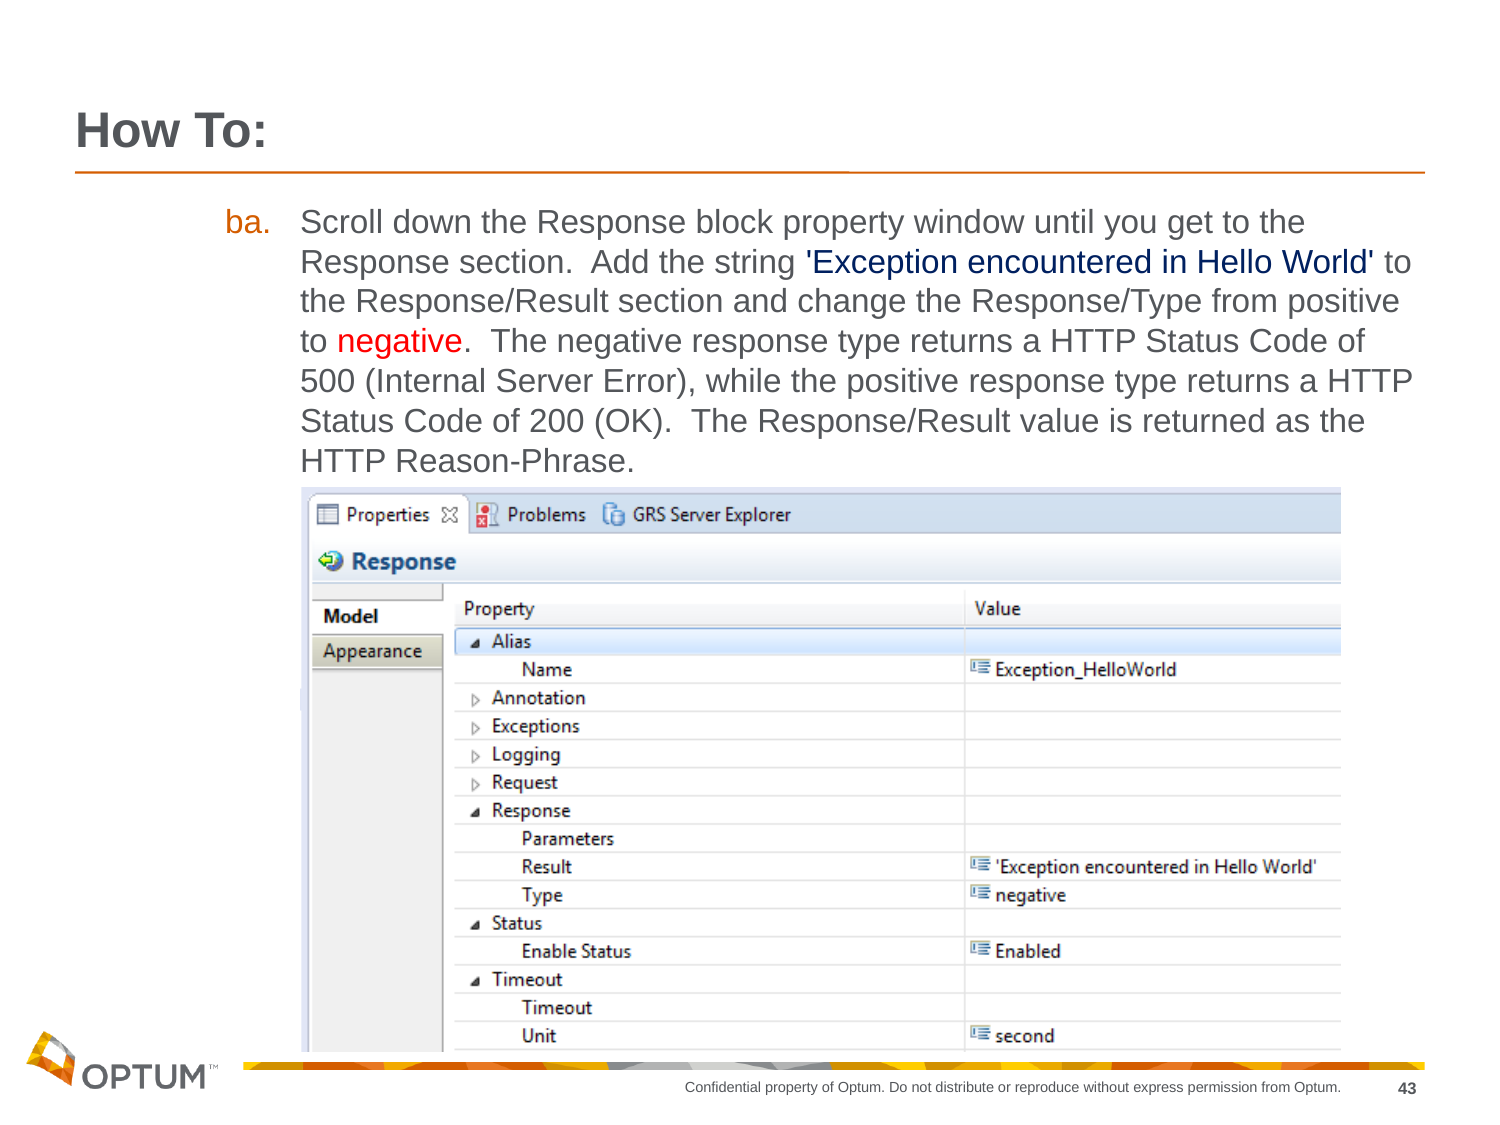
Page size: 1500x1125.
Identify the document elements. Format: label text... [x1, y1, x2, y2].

picture [243, 1062, 1425, 1070]
title How To: [75, 31, 1425, 158]
list Scroll down the Response block property window until you get to the Response section. Add the string 'Exception encountered in Hello World' to the Response/Result section and change the Response/Type from positive to negative. The negative response type returns a HTTP Status Code of 500 (Internal Server Error), while the positive response type returns a HTTP Status Code of 200 (OK). The Response/Result value is returned as the HTTP Reason-Phrase. [75, 200, 1425, 1040]
picture [299, 486, 1342, 1053]
picture [24, 1029, 220, 1091]
